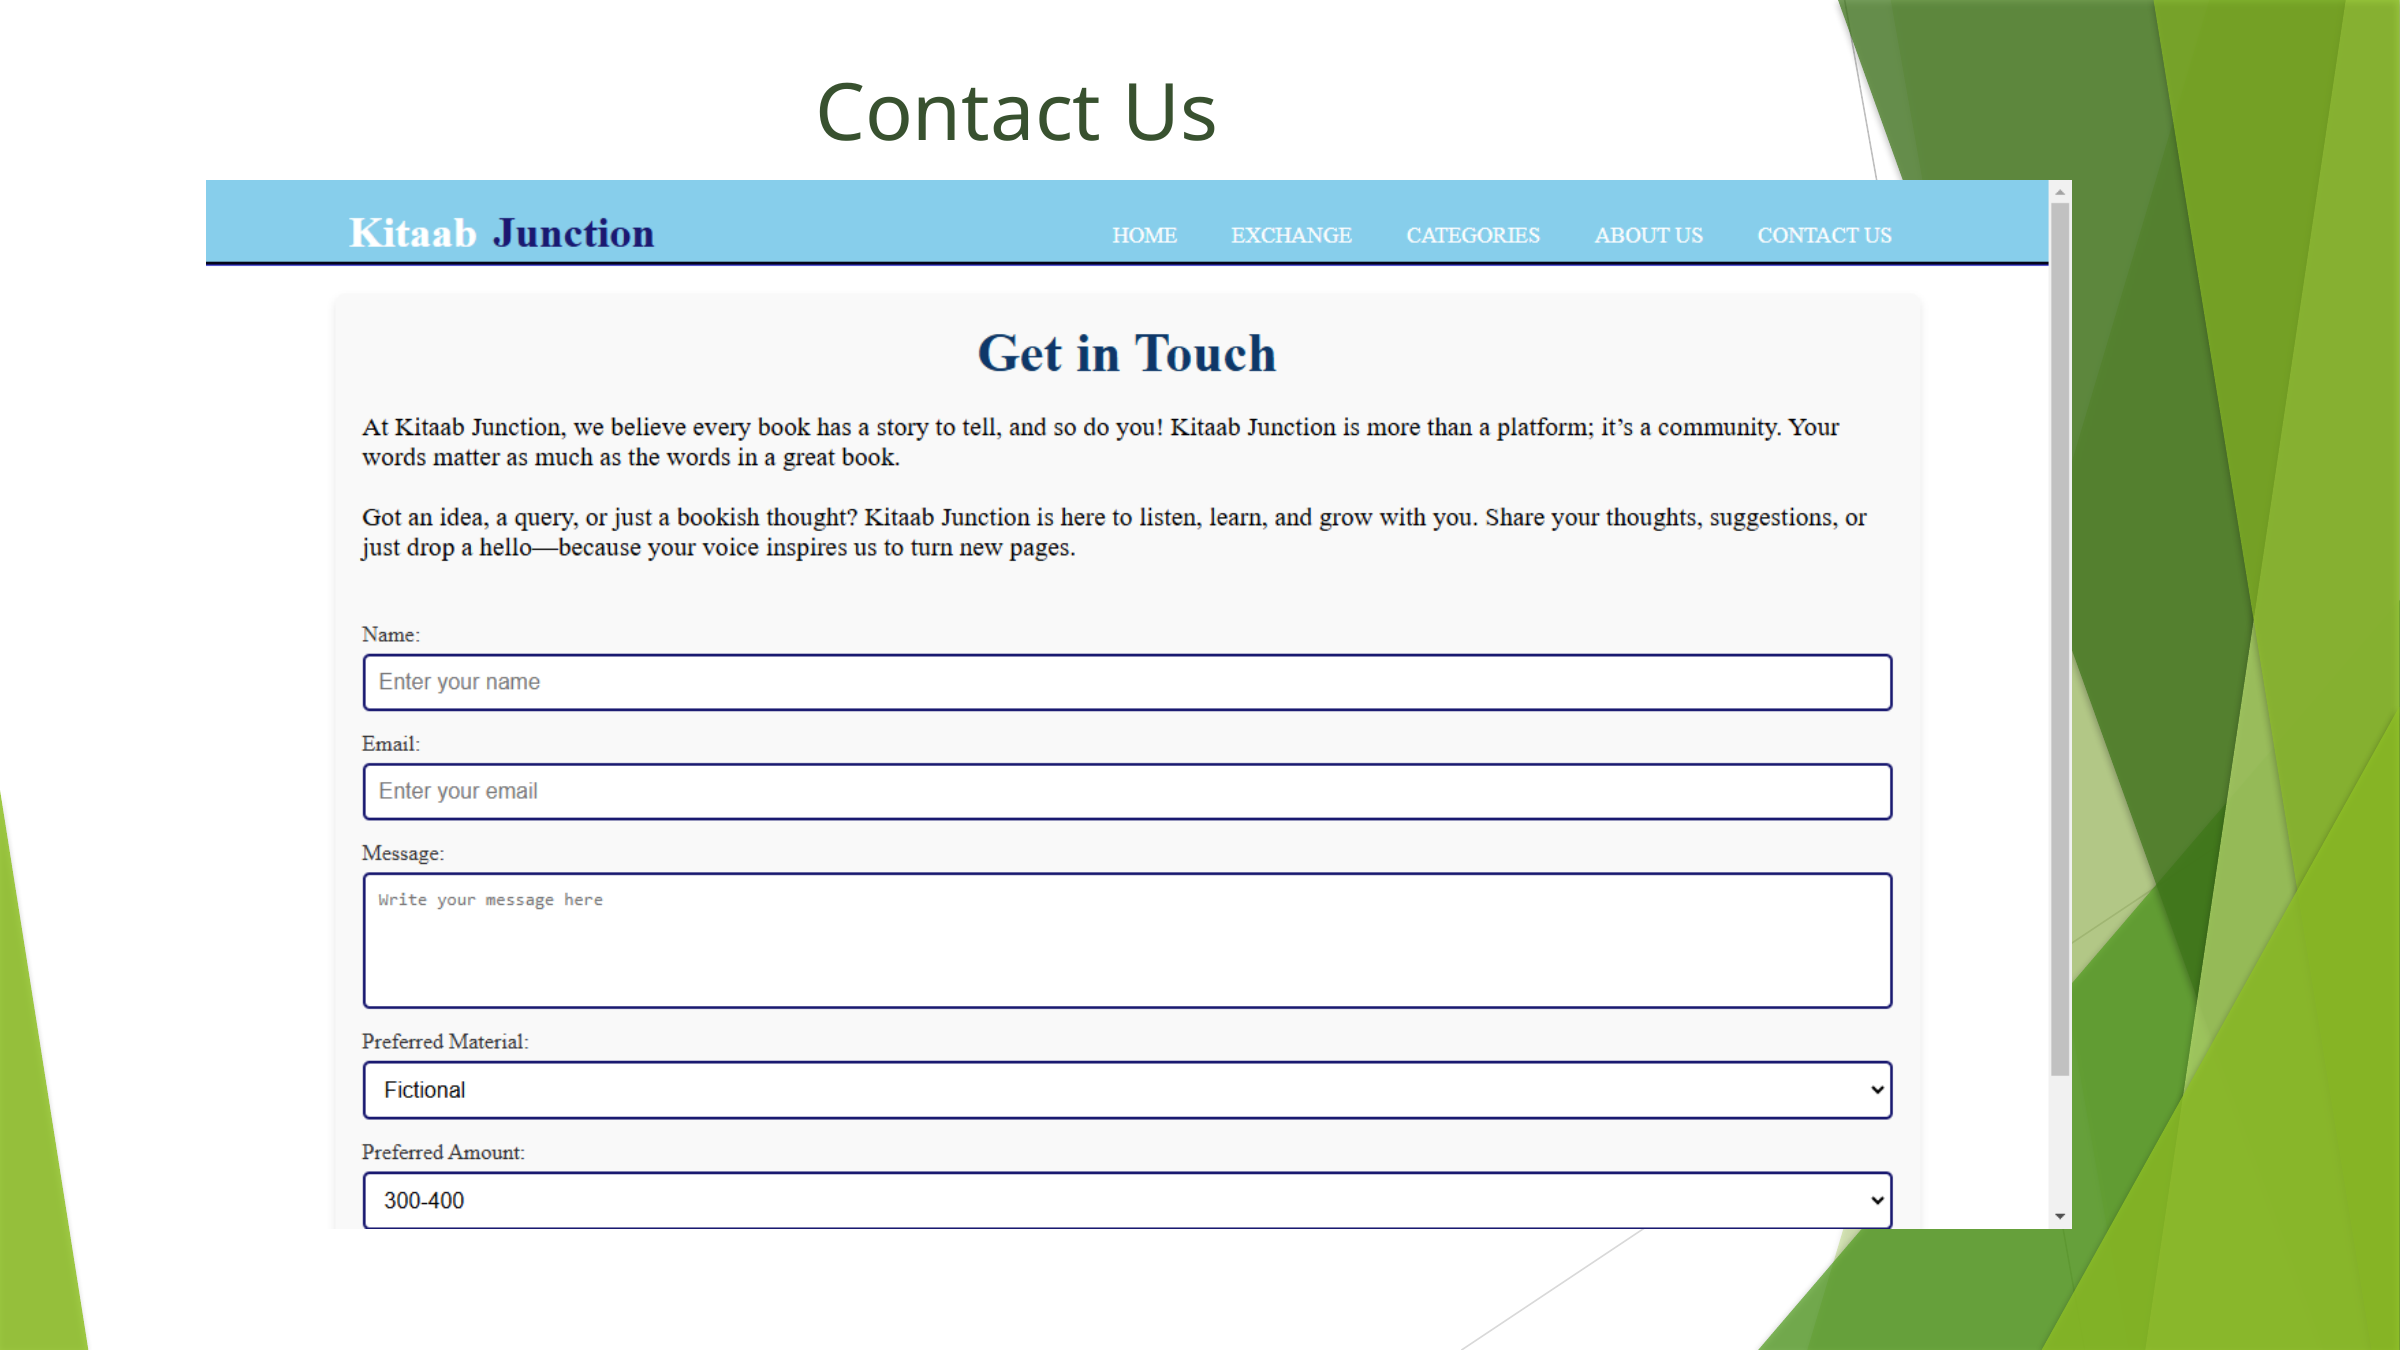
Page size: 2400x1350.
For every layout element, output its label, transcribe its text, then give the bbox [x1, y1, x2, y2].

picture [206, 179, 2073, 1230]
text_box Contact Us [734, 54, 1299, 165]
